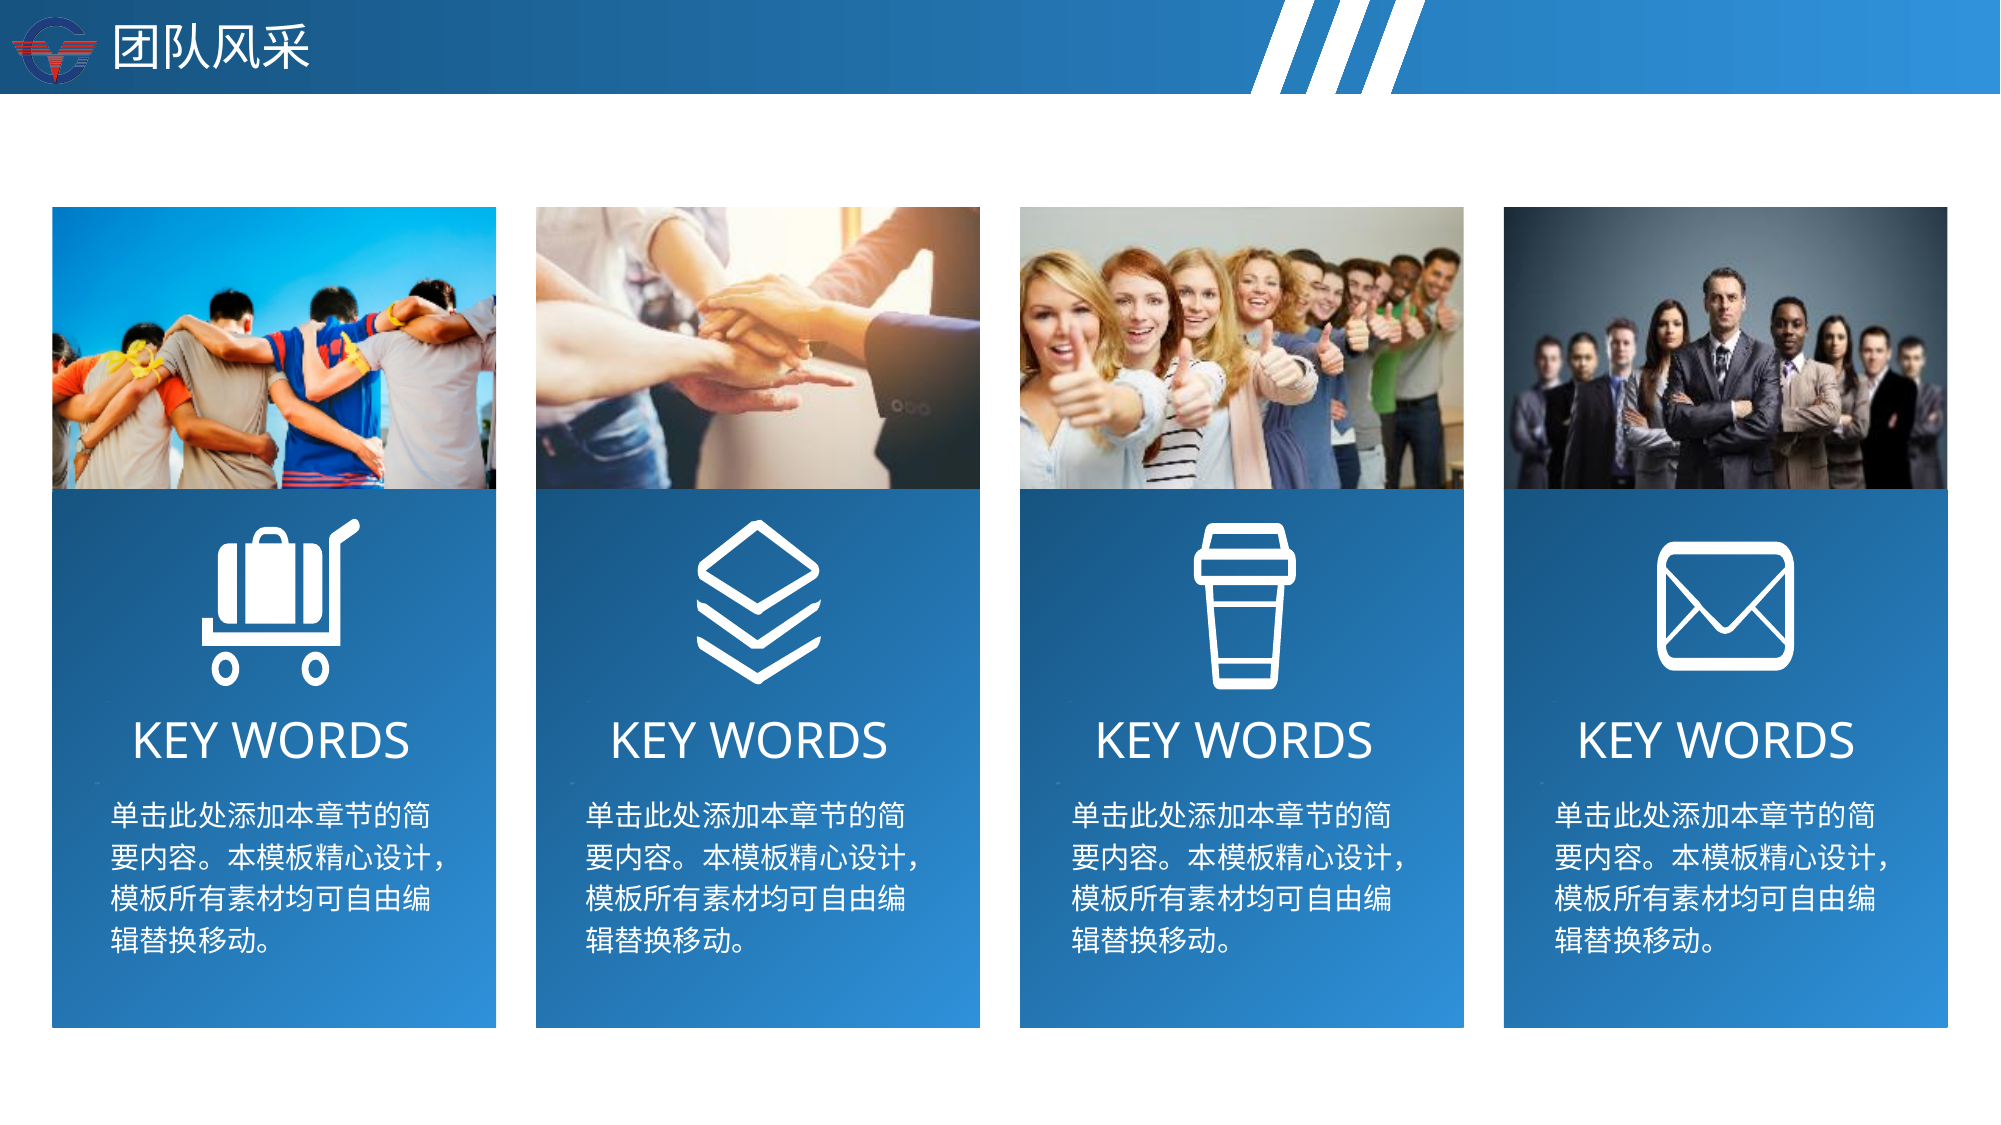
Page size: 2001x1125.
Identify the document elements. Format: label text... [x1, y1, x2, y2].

text_box KEY WORDS [107, 700, 449, 776]
text_box [211, 651, 240, 687]
text_box [696, 599, 821, 649]
text_box 单击此处添加本章节的简要内容。本模板精心设计，模板所有素材均可自由编辑替换移动。 [1540, 782, 1918, 966]
text_box [696, 636, 821, 685]
text_box [202, 518, 360, 646]
text_box [51, 489, 497, 1028]
text_box [1657, 541, 1795, 671]
text_box [1019, 206, 1465, 489]
text_box [1503, 489, 1948, 1028]
text_box [697, 519, 820, 615]
text_box 单击此处添加本章节的简要内容。本模板精心设计，模板所有素材均可自由编辑替换移动。 [570, 782, 948, 966]
picture [12, 17, 97, 85]
text_box [1193, 523, 1296, 690]
text_box [51, 206, 497, 489]
text_box 单击此处添加本章节的简要内容。本模板精心设计，模板所有素材均可自由编辑替换移动。 [1056, 782, 1434, 966]
text_box KEY WORDS [586, 700, 925, 776]
text_box [535, 206, 981, 489]
text_box [535, 489, 981, 1028]
text_box [1503, 206, 1948, 489]
text_box KEY WORDS [1068, 700, 1414, 776]
text_box 单击此处添加本章节的简要内容。本模板精心设计，模板所有素材均可自由编辑替换移动。 [95, 782, 473, 966]
text_box [1019, 489, 1465, 1028]
text_box [301, 651, 330, 687]
text_box 团队风采 [96, 8, 385, 83]
text_box KEY WORDS [1553, 700, 1893, 776]
